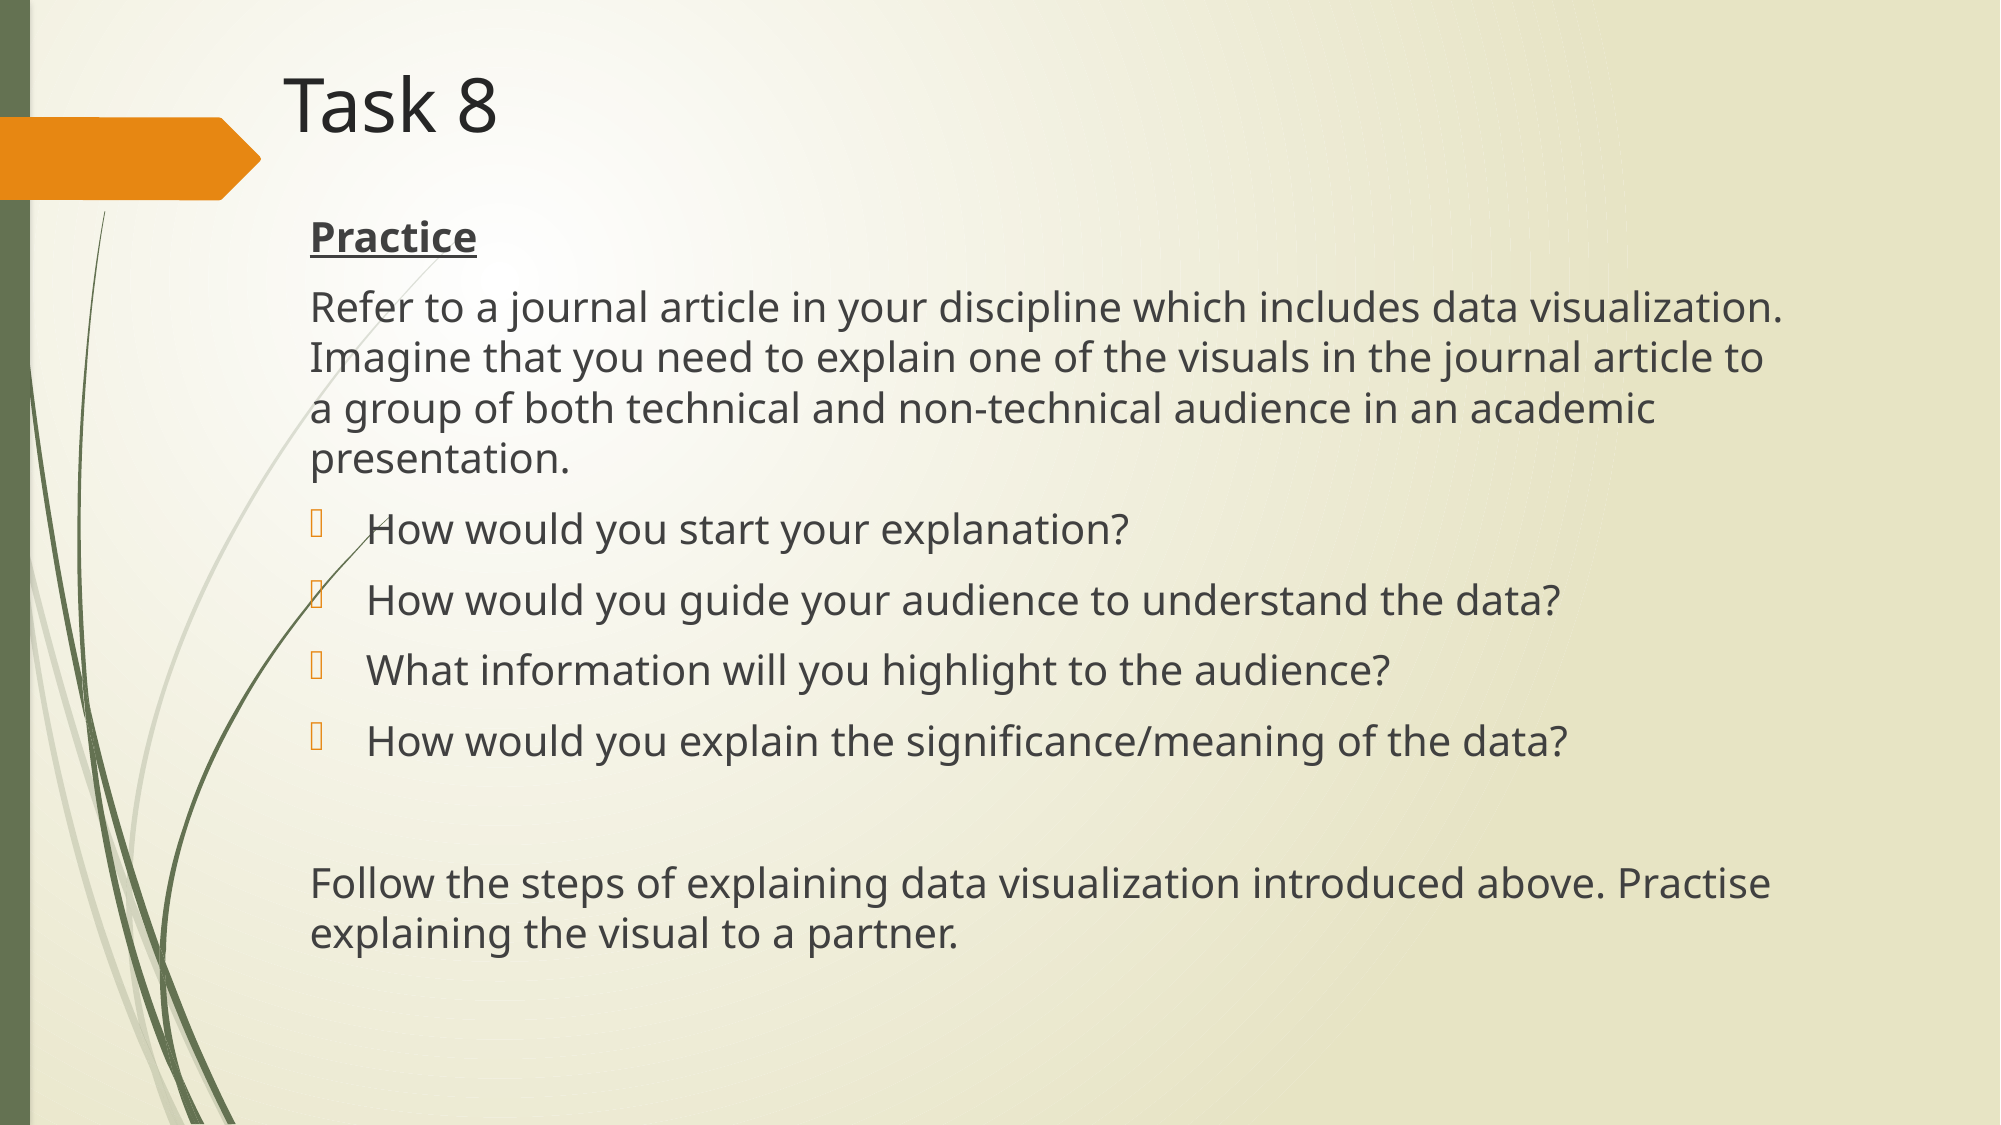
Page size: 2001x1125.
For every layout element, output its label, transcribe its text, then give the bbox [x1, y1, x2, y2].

title Task 8 [269, 50, 1731, 261]
list Practice Refer to a journal article in your discipline which includes data visualization. Imagine that you need to explain one of the visuals in the journal article to a group of both technical and non-technical audience in an academic presentation. How would you start your explanation? How would you guide your audience to understand the data? What information will you highlight to the audience? How would you explain the significance/meaning of the data? Follow the steps of explaining data visualization introduced above. Practise explaining the visual to a partner. [294, 202, 1801, 1015]
